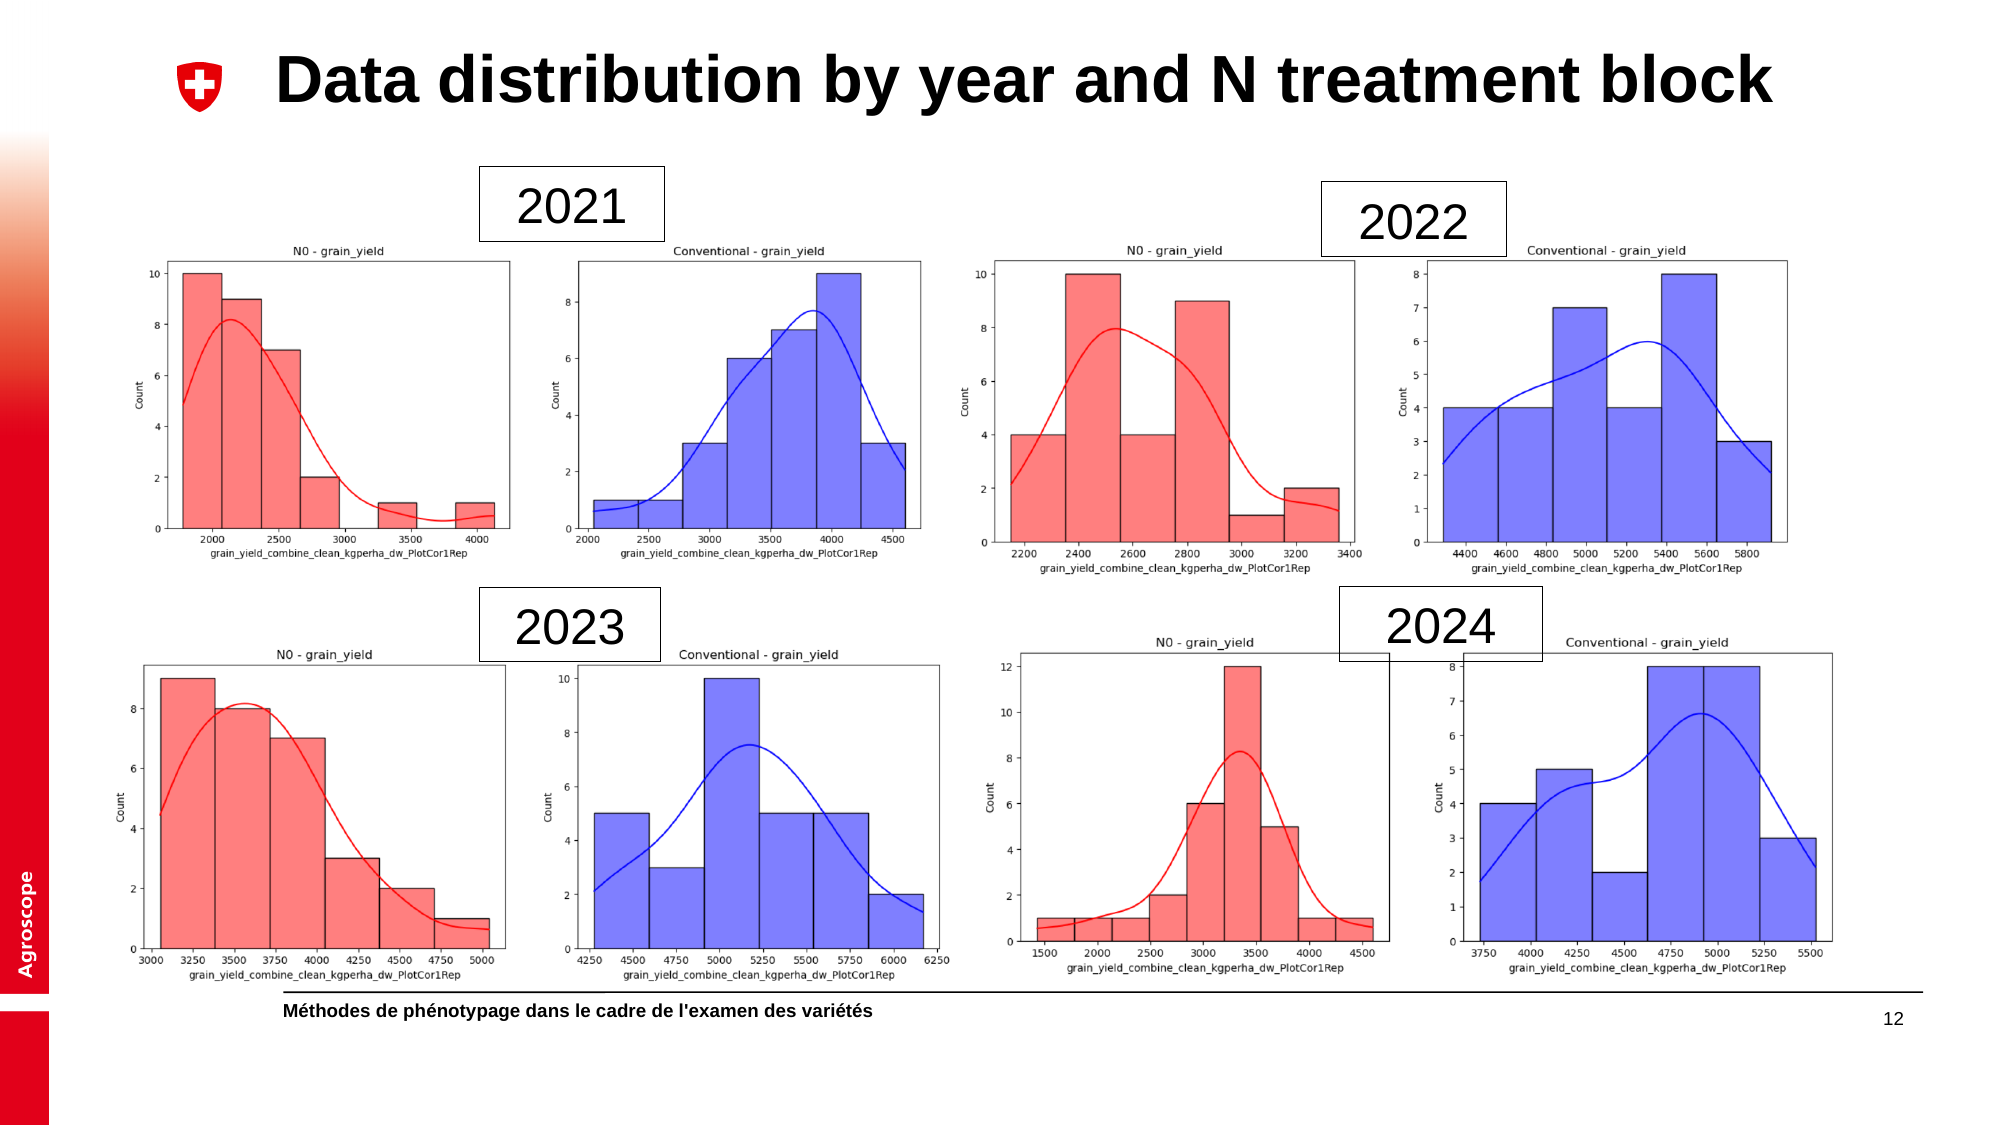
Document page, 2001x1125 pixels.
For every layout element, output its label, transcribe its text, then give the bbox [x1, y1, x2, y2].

picture [970, 629, 1838, 976]
picture [105, 640, 956, 984]
text_box 2024 [1339, 586, 1543, 628]
picture [177, 62, 236, 146]
picture [127, 242, 923, 563]
text_box 2021 [479, 166, 665, 240]
text_box 2023 [479, 587, 661, 639]
picture [0, 1, 49, 1125]
title Data distribution by year and N treatment block [275, 45, 2000, 146]
picture [955, 242, 1791, 577]
text_box 2022 [1321, 181, 1507, 240]
